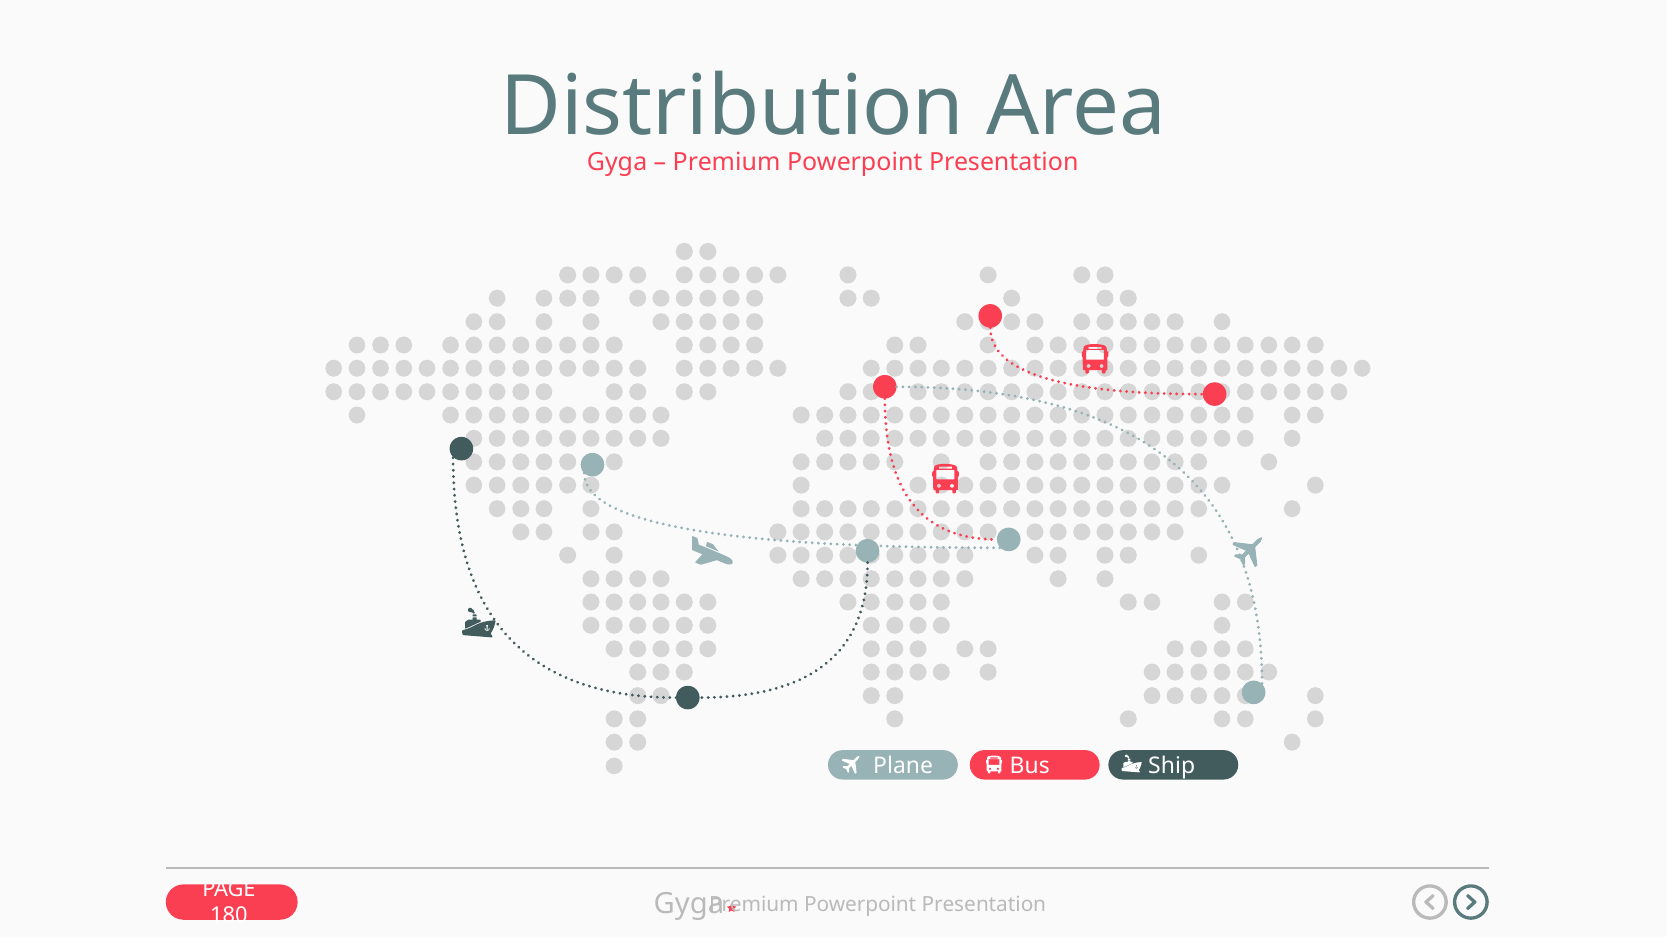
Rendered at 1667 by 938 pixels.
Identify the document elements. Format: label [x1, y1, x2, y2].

list [0, 43, 1667, 185]
text_box [325, 242, 1371, 782]
